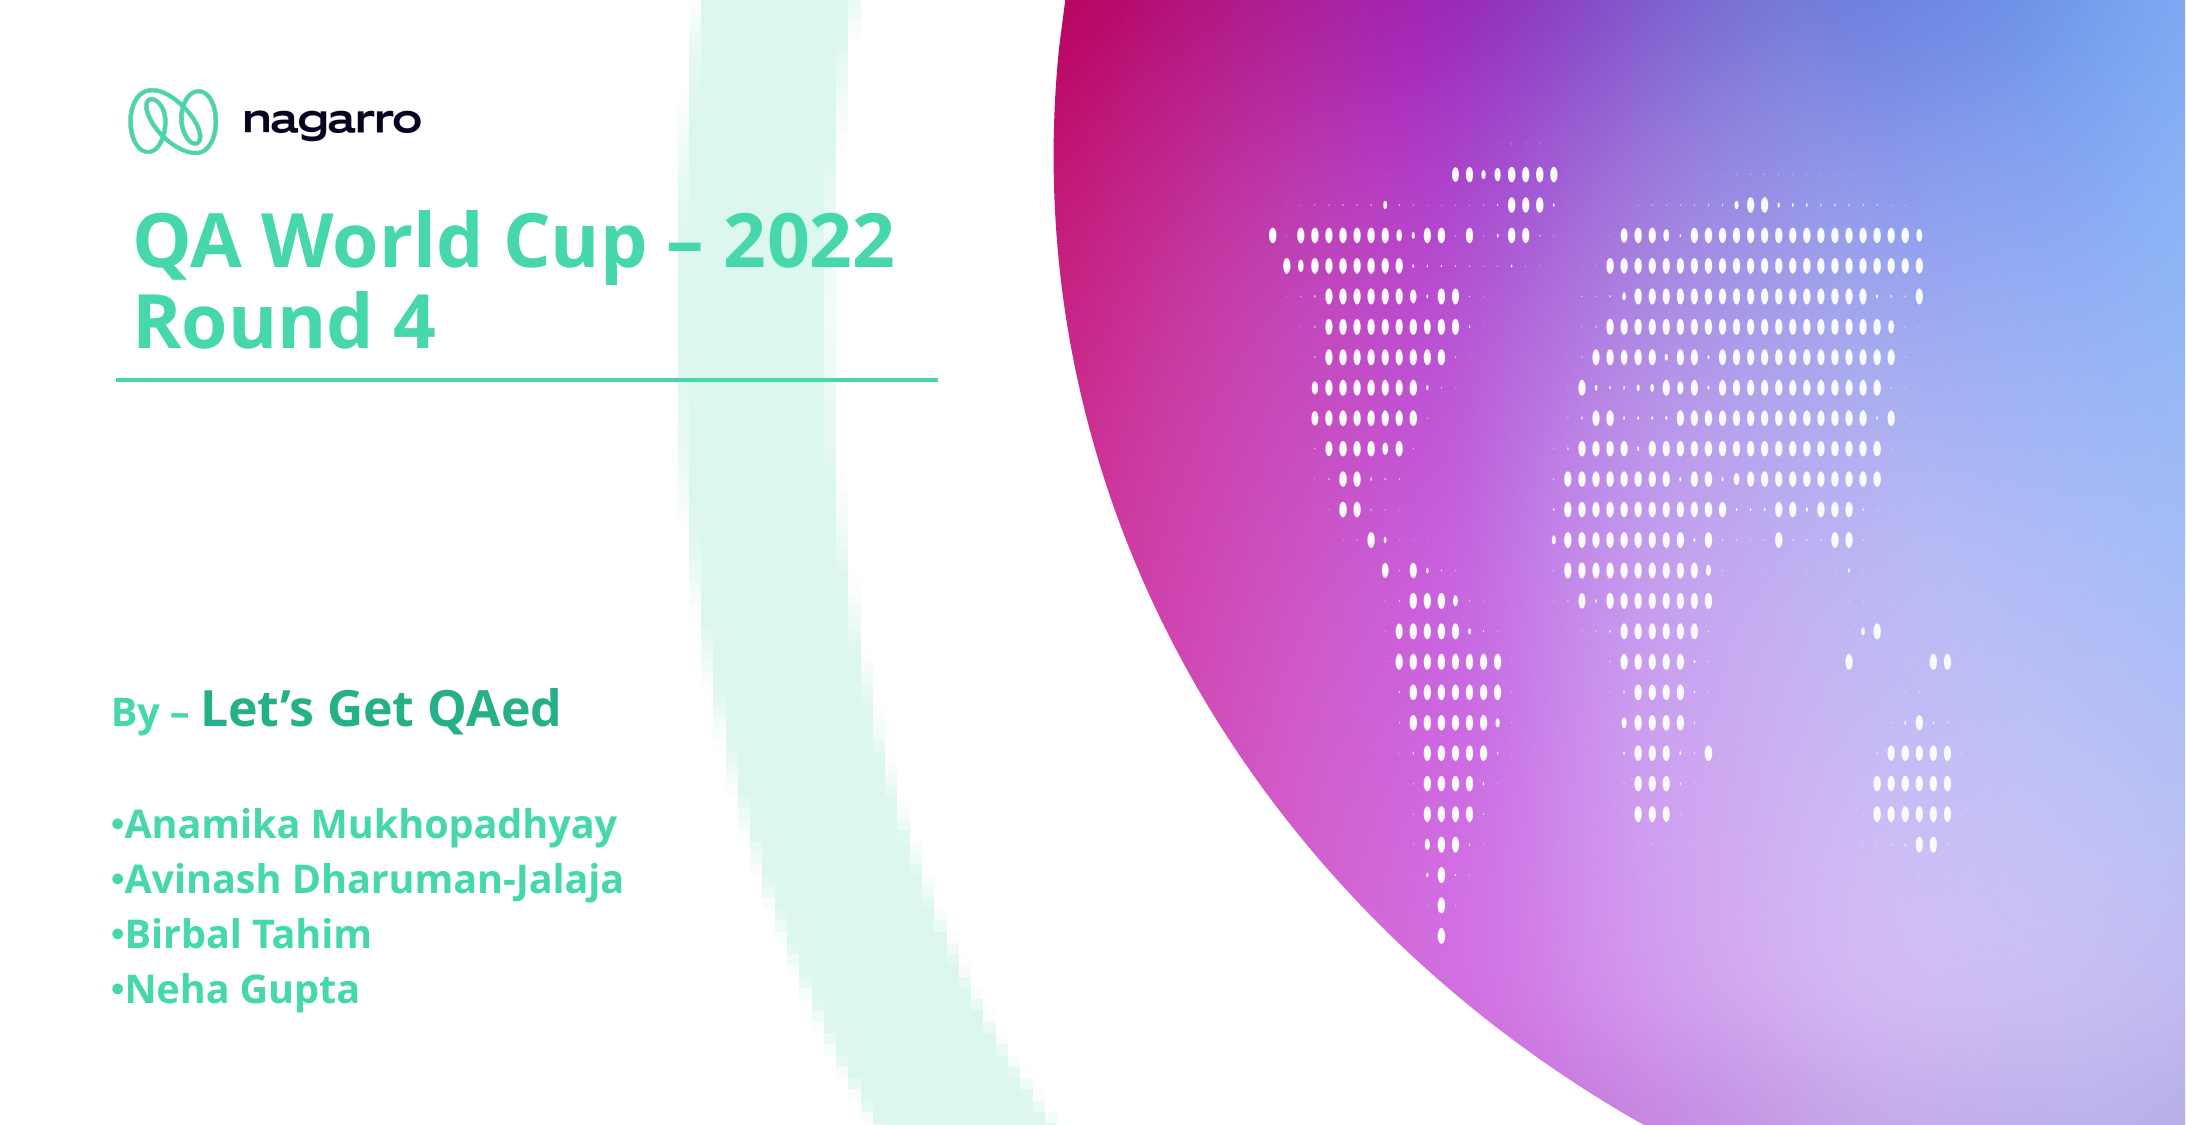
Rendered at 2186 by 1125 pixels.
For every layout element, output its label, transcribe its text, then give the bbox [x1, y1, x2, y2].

picture [96, 0, 453, 244]
list By – Let’s Get QAed Anamika Mukhopadhyay Avinash Dharuman-Jalaja Birbal Tahim Neha Gupta [95, 563, 1014, 1125]
picture [1053, 0, 2186, 1125]
title QA World Cup – 2022 Round 4 [117, 144, 1036, 423]
